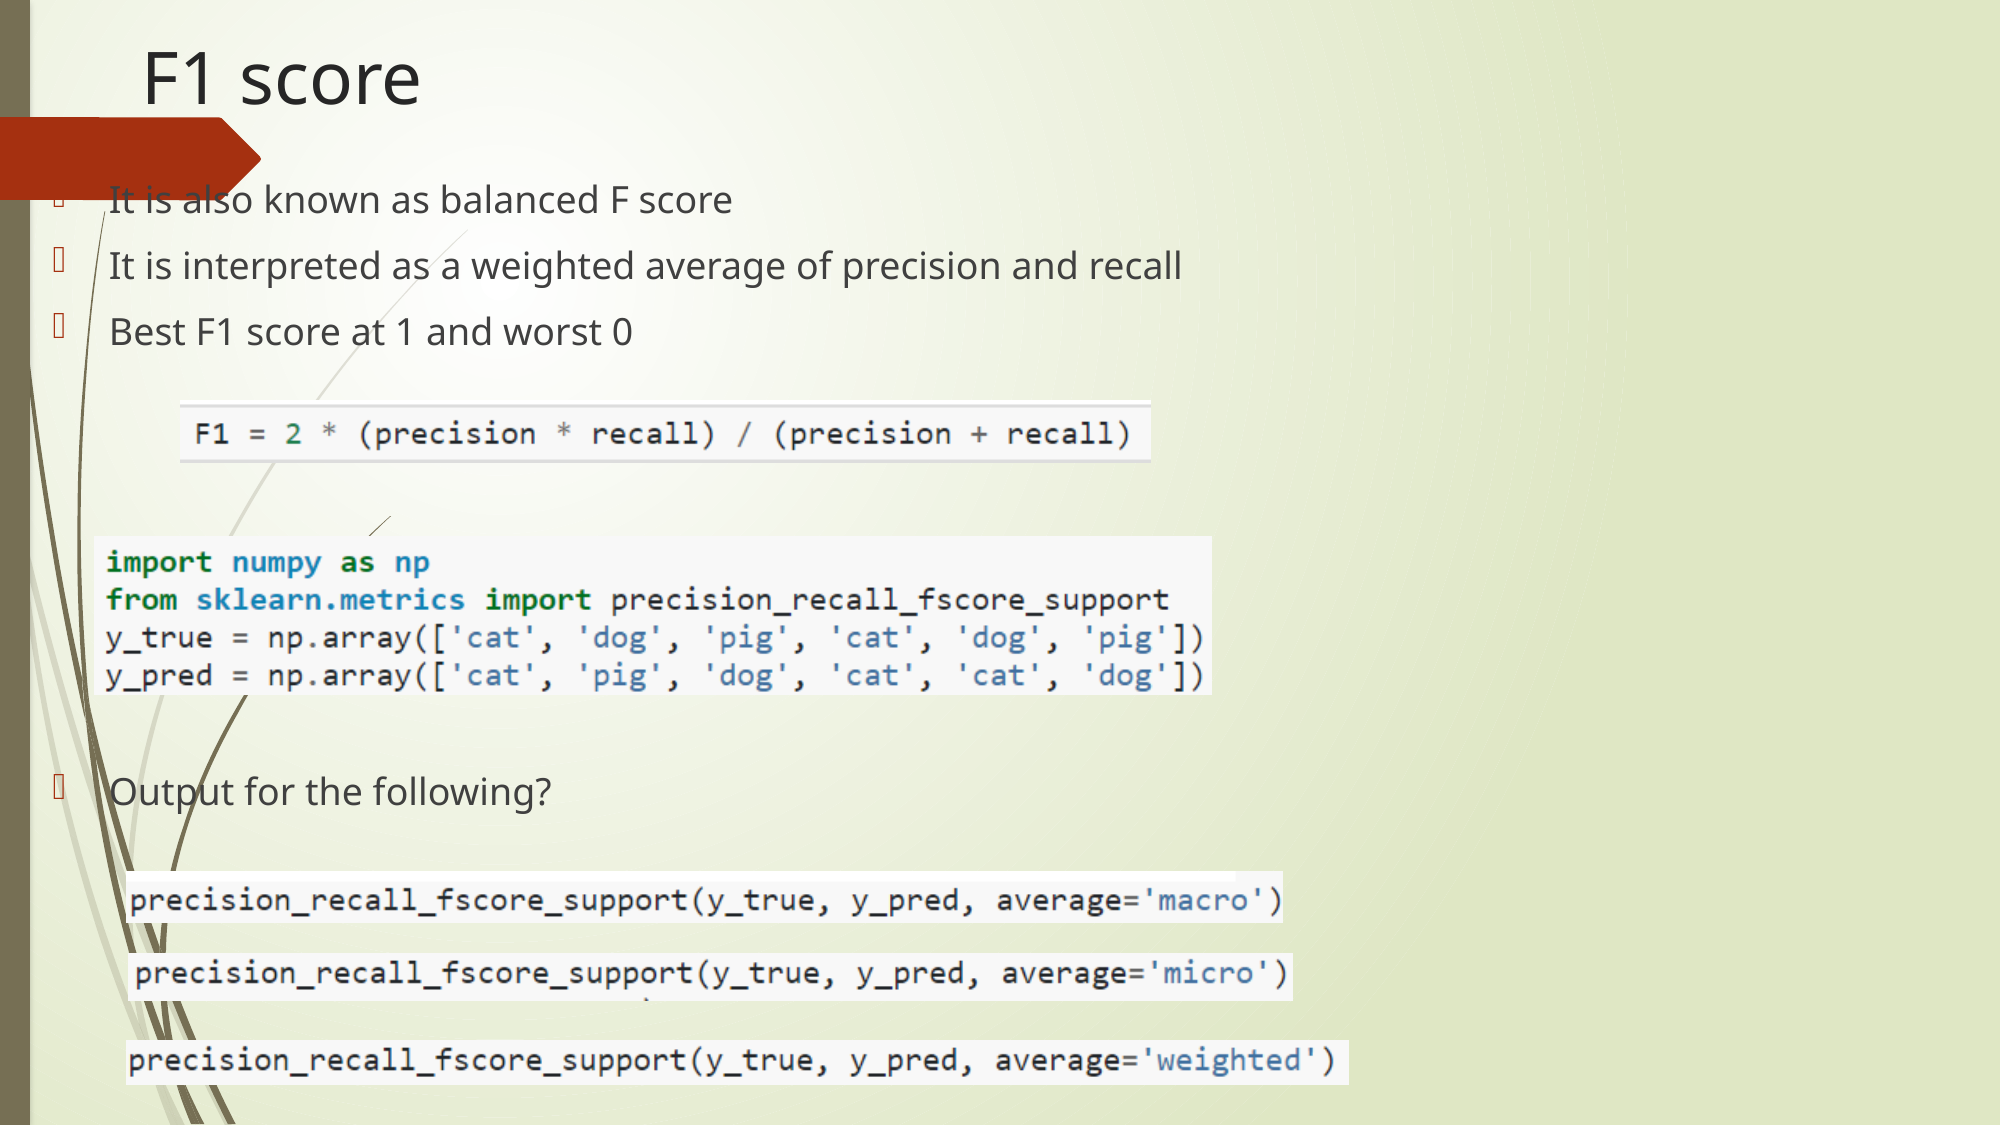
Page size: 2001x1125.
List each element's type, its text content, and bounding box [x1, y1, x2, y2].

picture [126, 870, 1284, 923]
picture [126, 1040, 1349, 1085]
picture [127, 953, 1293, 1001]
picture [180, 399, 1152, 463]
picture [94, 536, 1212, 695]
title F1 score [126, 23, 1852, 127]
list It is also known as balanced F score It is interpreted as a weighted average of precision and recall Best F1 score at 1 and worst 0 Output for the following? [37, 168, 1763, 1125]
